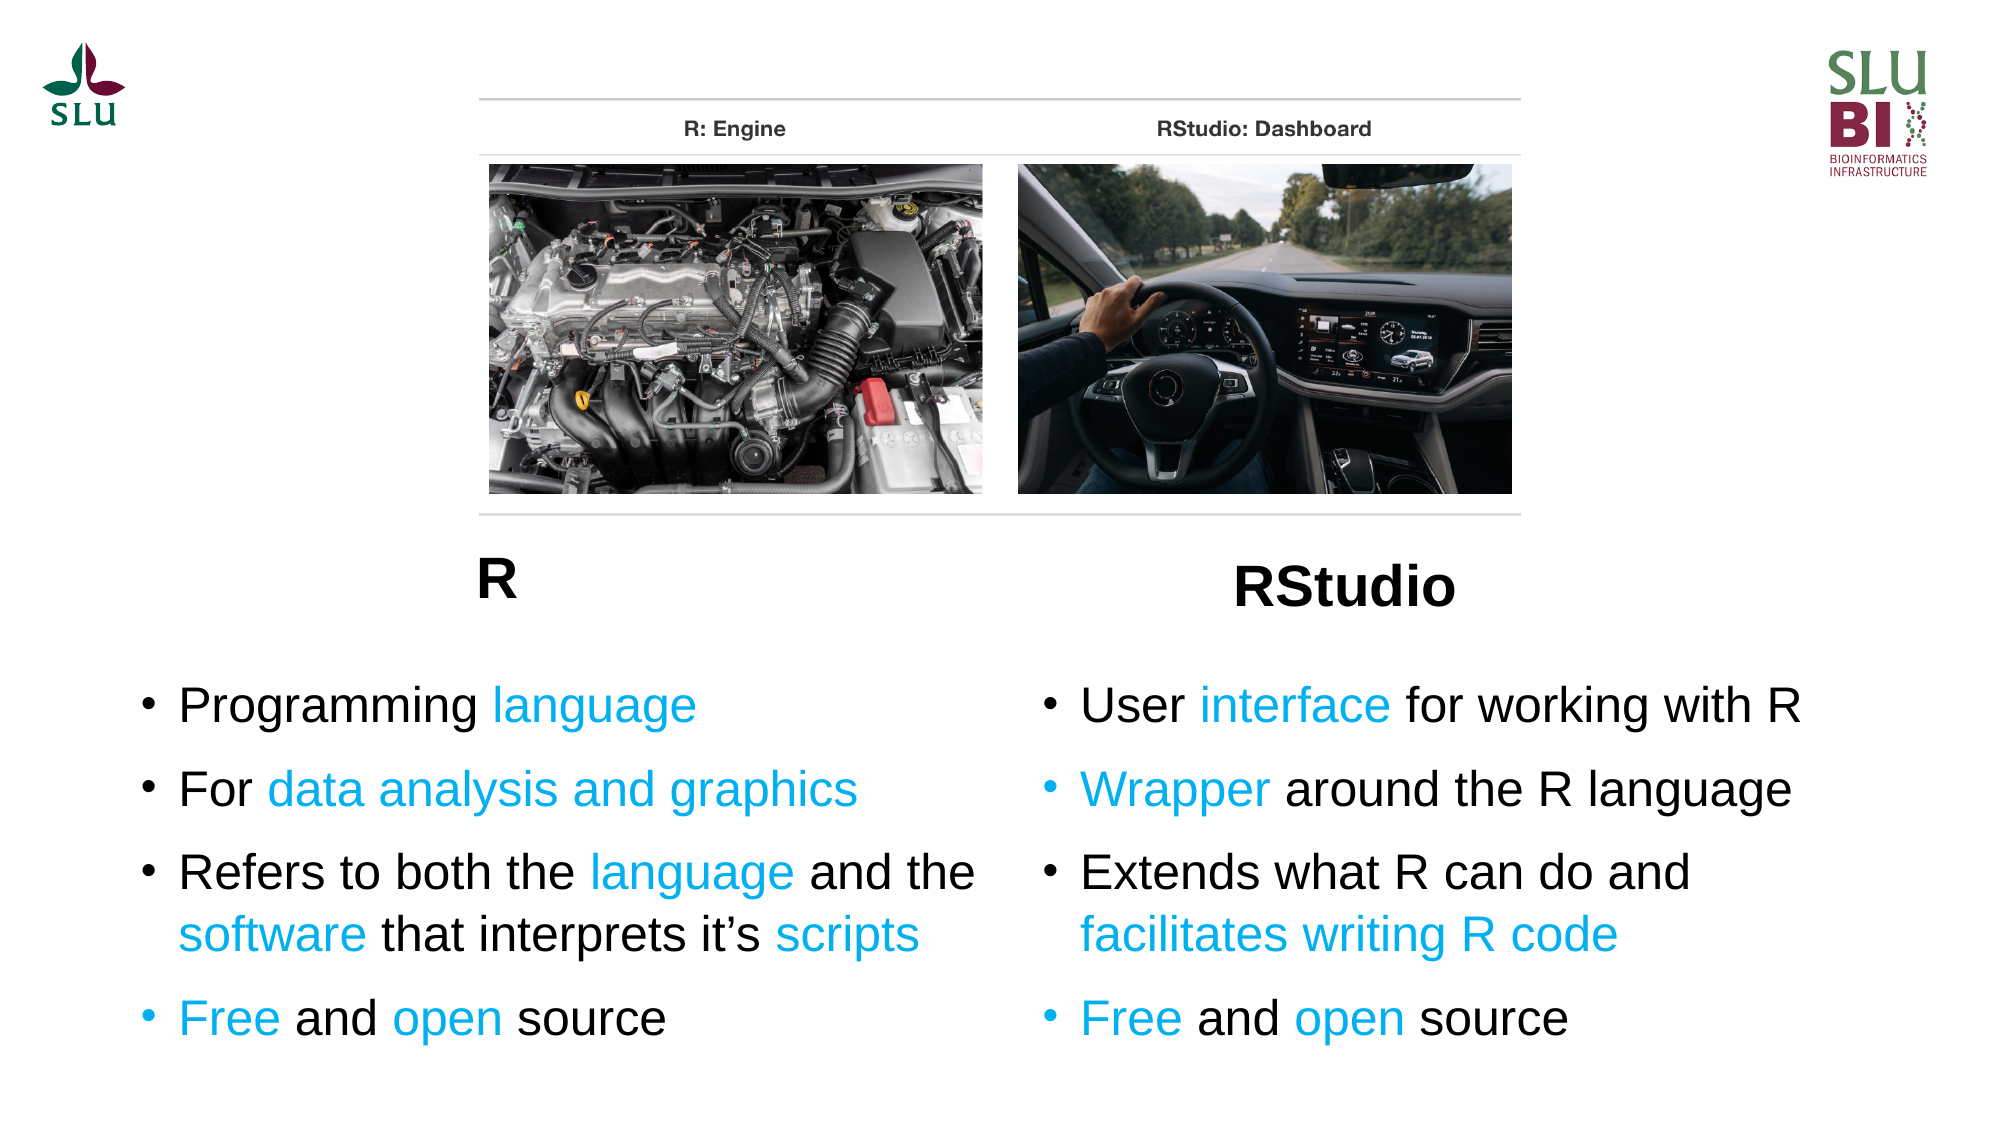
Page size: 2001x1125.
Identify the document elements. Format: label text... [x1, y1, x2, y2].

picture [1797, 39, 2000, 1125]
picture [479, 92, 1521, 521]
text_box R [475, 548, 870, 662]
text_box User interface for working with R Wrapper around the R language Extends what R can do and facilitates writing R code Free and open source [1028, 662, 1797, 1099]
text_box RStudio [1219, 548, 1797, 662]
text_box Programming language For data analysis and graphics Refers to both the language and the software that interprets it’s scripts Free and open source [126, 662, 1021, 1007]
